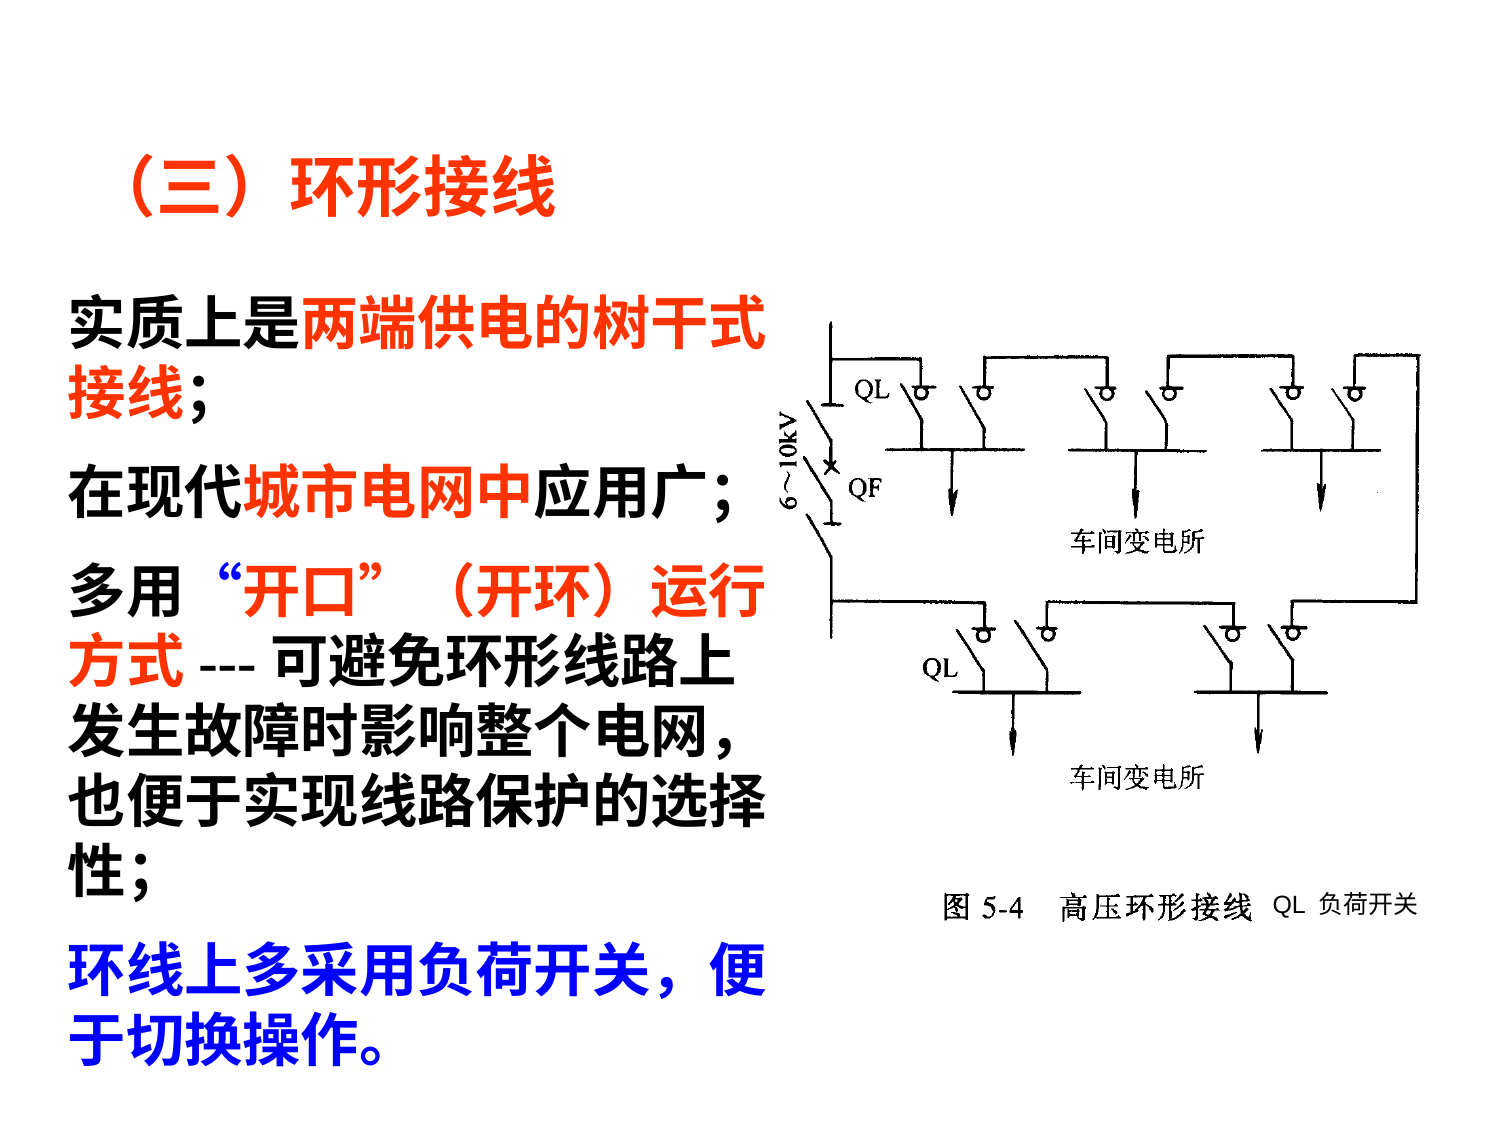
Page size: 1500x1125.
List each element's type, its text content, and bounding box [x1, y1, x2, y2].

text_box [762, 299, 1451, 928]
text_box 实质上是两端供电的树干式接线； 在现代城市电网中应用广； 多用“开口”（开环）运行方式---可避免环形线路上发生故障时影响整个电网，也便于实现线路保护的选择性； 环线上多采用负荷开关，便于切换操作。 [53, 278, 787, 1081]
text_box （三）环形接线 [74, 137, 675, 233]
